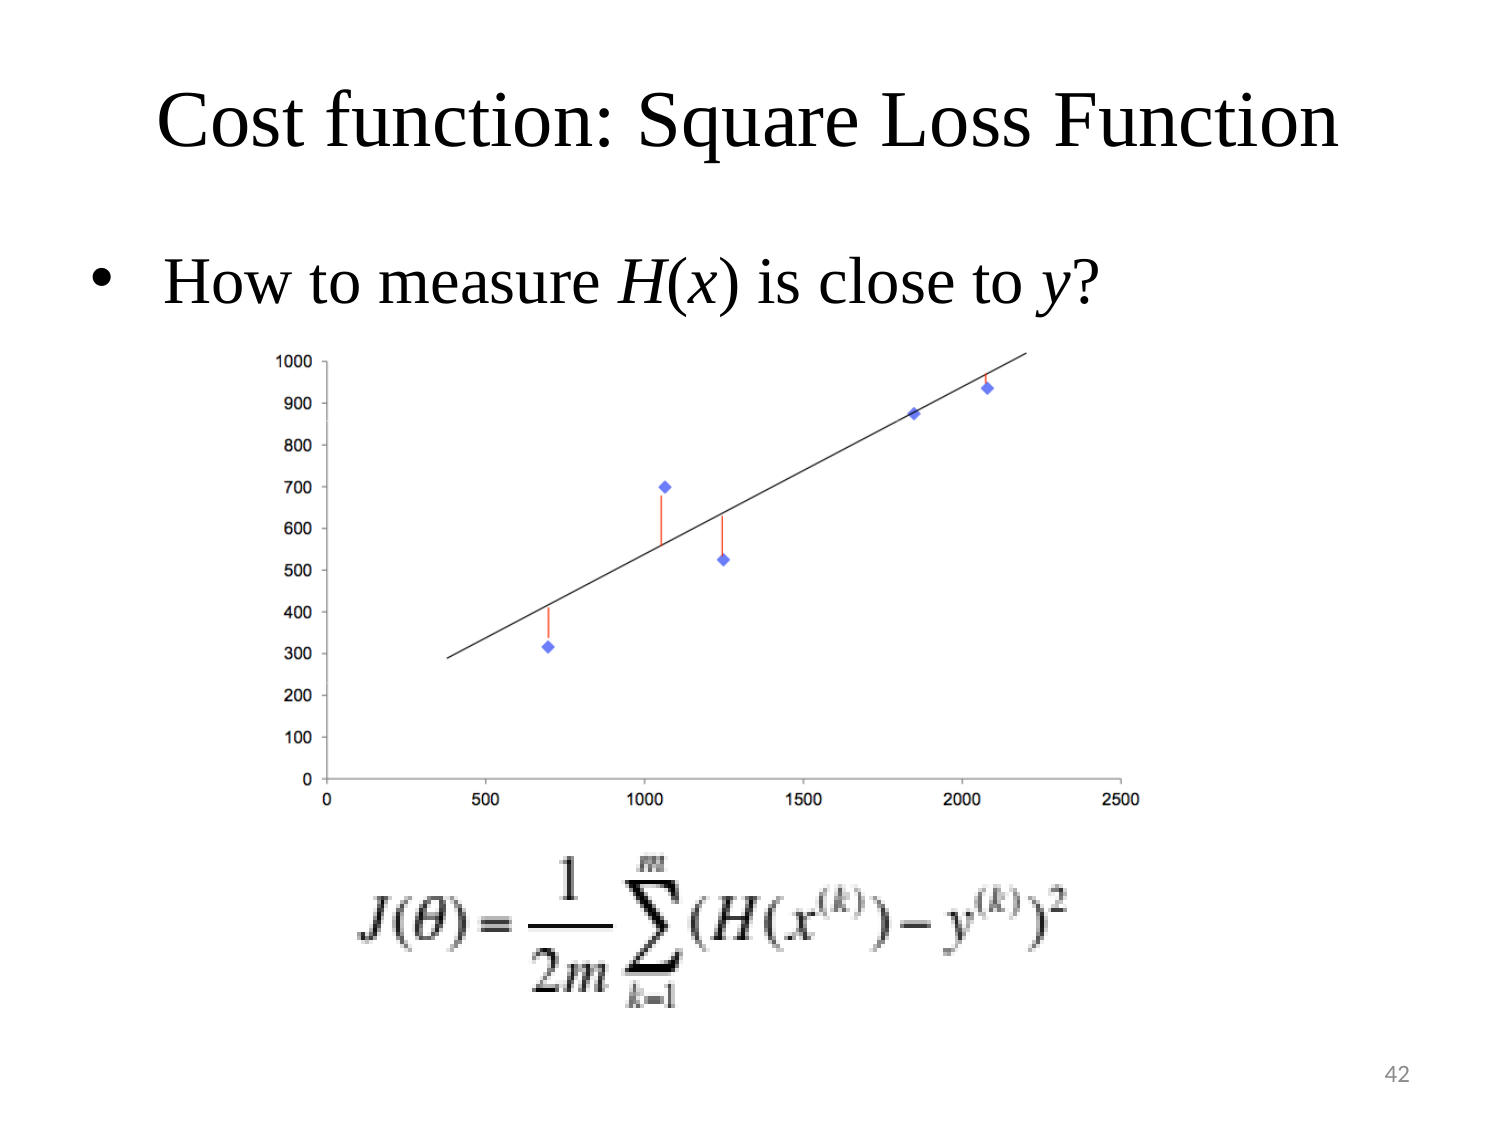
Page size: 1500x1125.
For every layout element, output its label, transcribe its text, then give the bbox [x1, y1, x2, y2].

picture [250, 322, 1155, 823]
slide_number 42 [1074, 1042, 1425, 1103]
title Cost function: Square Loss Function [75, 20, 1425, 208]
list How to measure H(x) is close to y? [75, 229, 1425, 1005]
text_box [350, 828, 1076, 1013]
